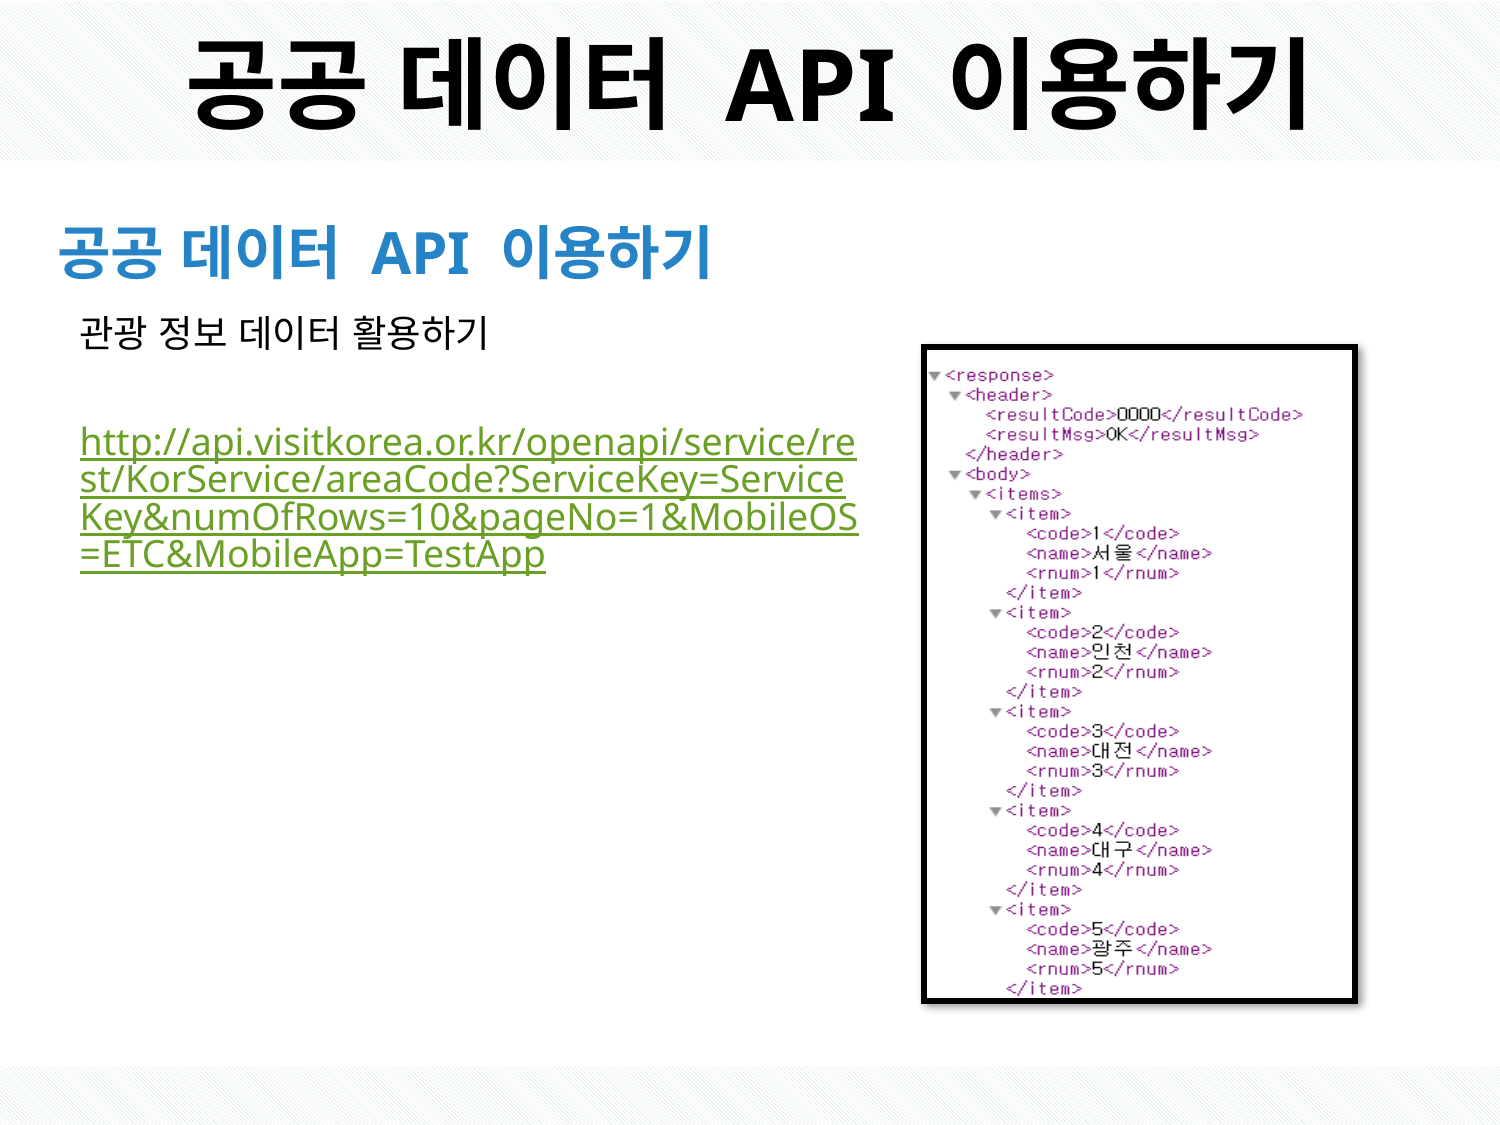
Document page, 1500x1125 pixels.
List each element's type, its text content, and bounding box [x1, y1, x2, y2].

picture [926, 349, 1353, 999]
title 공공 데이터 API 이용하기 [0, 1, 1500, 161]
text_box 관광 정보 데이터 활용하기 [64, 302, 1376, 363]
list 공공 데이터 API 이용하기 [41, 208, 1500, 1071]
text_box http://api.visitkorea.or.kr/openapi/service/rest/KorService/areaCode?ServiceKey=ServiceKey&numOfRows=10&pageNo=1&MobileOS=ETC&MobileApp=TestApp [64, 410, 874, 477]
